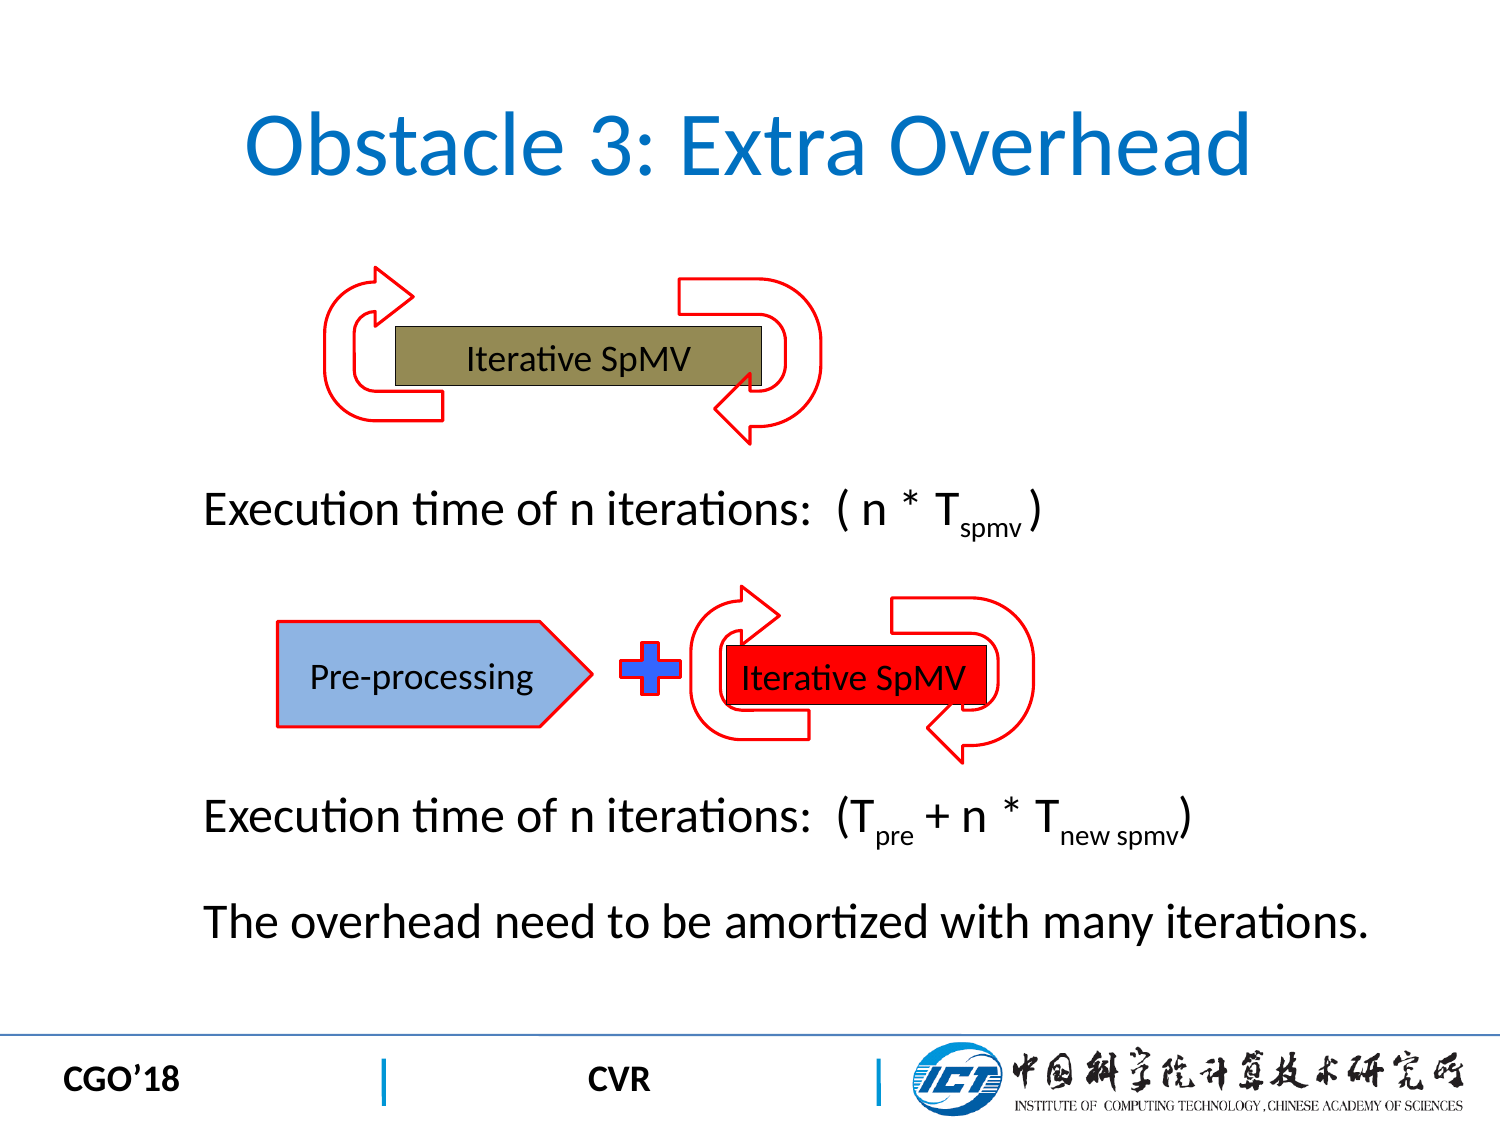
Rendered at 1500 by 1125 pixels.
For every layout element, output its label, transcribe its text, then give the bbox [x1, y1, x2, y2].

text_box [889, 595, 1036, 766]
title Obstacle 3: Extra Overhead [74, 44, 1426, 233]
text_box Execution time of n iterations: (Tpre + n * Tnew spmv) [179, 775, 1270, 858]
text_box [618, 641, 682, 697]
list The overhead need to be amortized with many iterations. [179, 881, 1483, 1006]
text_box [688, 584, 812, 742]
text_box Pre-processing [275, 619, 595, 729]
picture [909, 1040, 1471, 1118]
text_box Execution time of n iterations: ( n * Tspmv ) [179, 467, 1140, 551]
text_box Iterative SpMV [726, 645, 987, 705]
text_box [322, 265, 445, 423]
text_box [677, 276, 823, 447]
text_box Iterative SpMV [395, 326, 762, 386]
